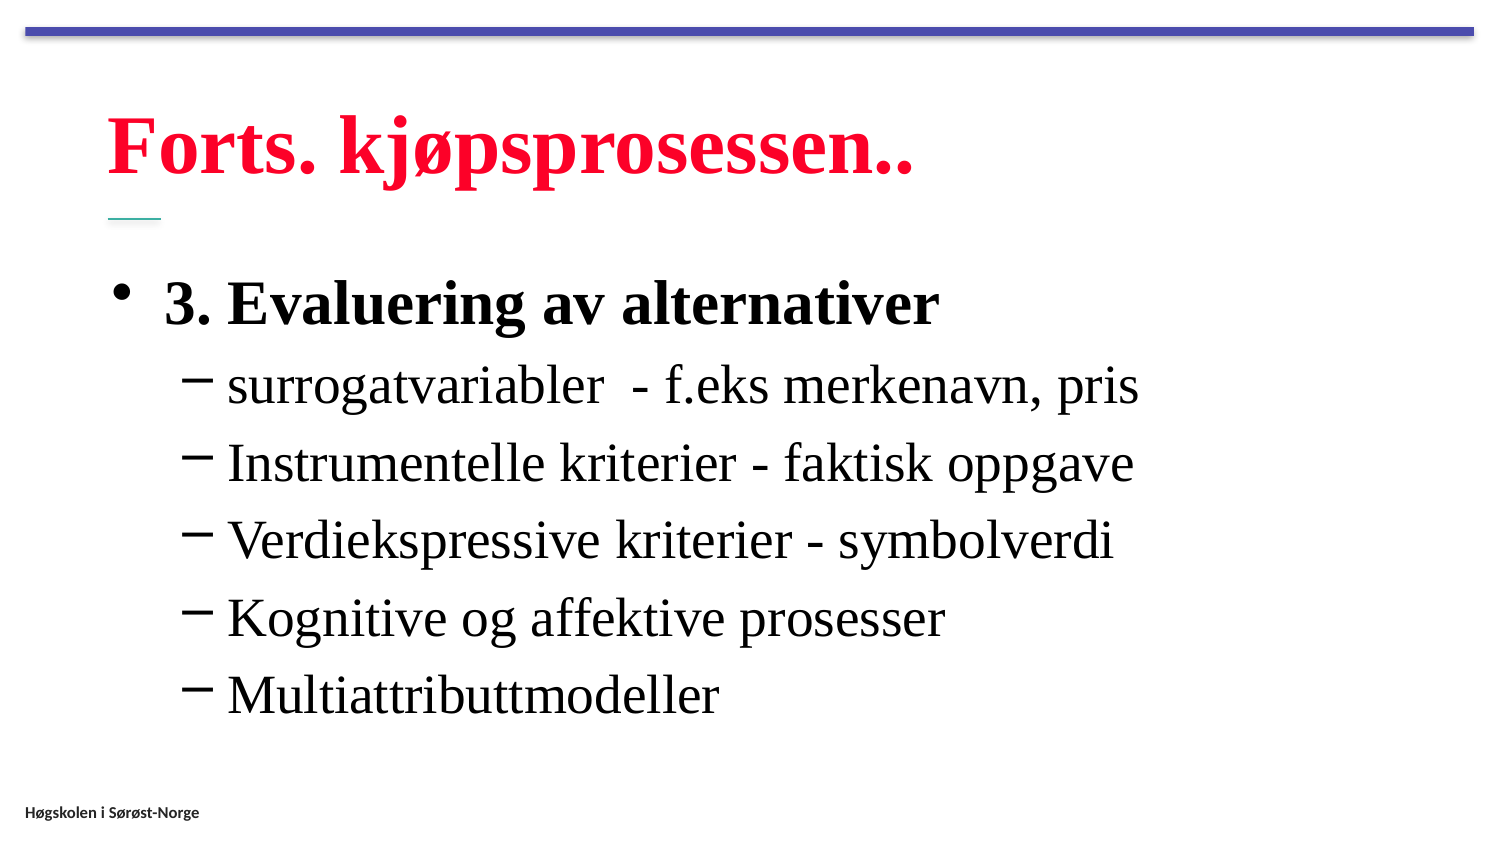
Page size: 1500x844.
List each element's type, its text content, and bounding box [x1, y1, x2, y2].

title Forts. kjøpsprosessen.. [107, 70, 1414, 211]
list 3. Evaluering av alternativer surrogatvariabler - f.eks merkenavn, pris Instrumentelle kriterier - faktisk oppgave Verdiekspressive kriterier - symbolverdi Kognitive og affektive prosesser Multiattributtmodeller [96, 261, 1414, 730]
